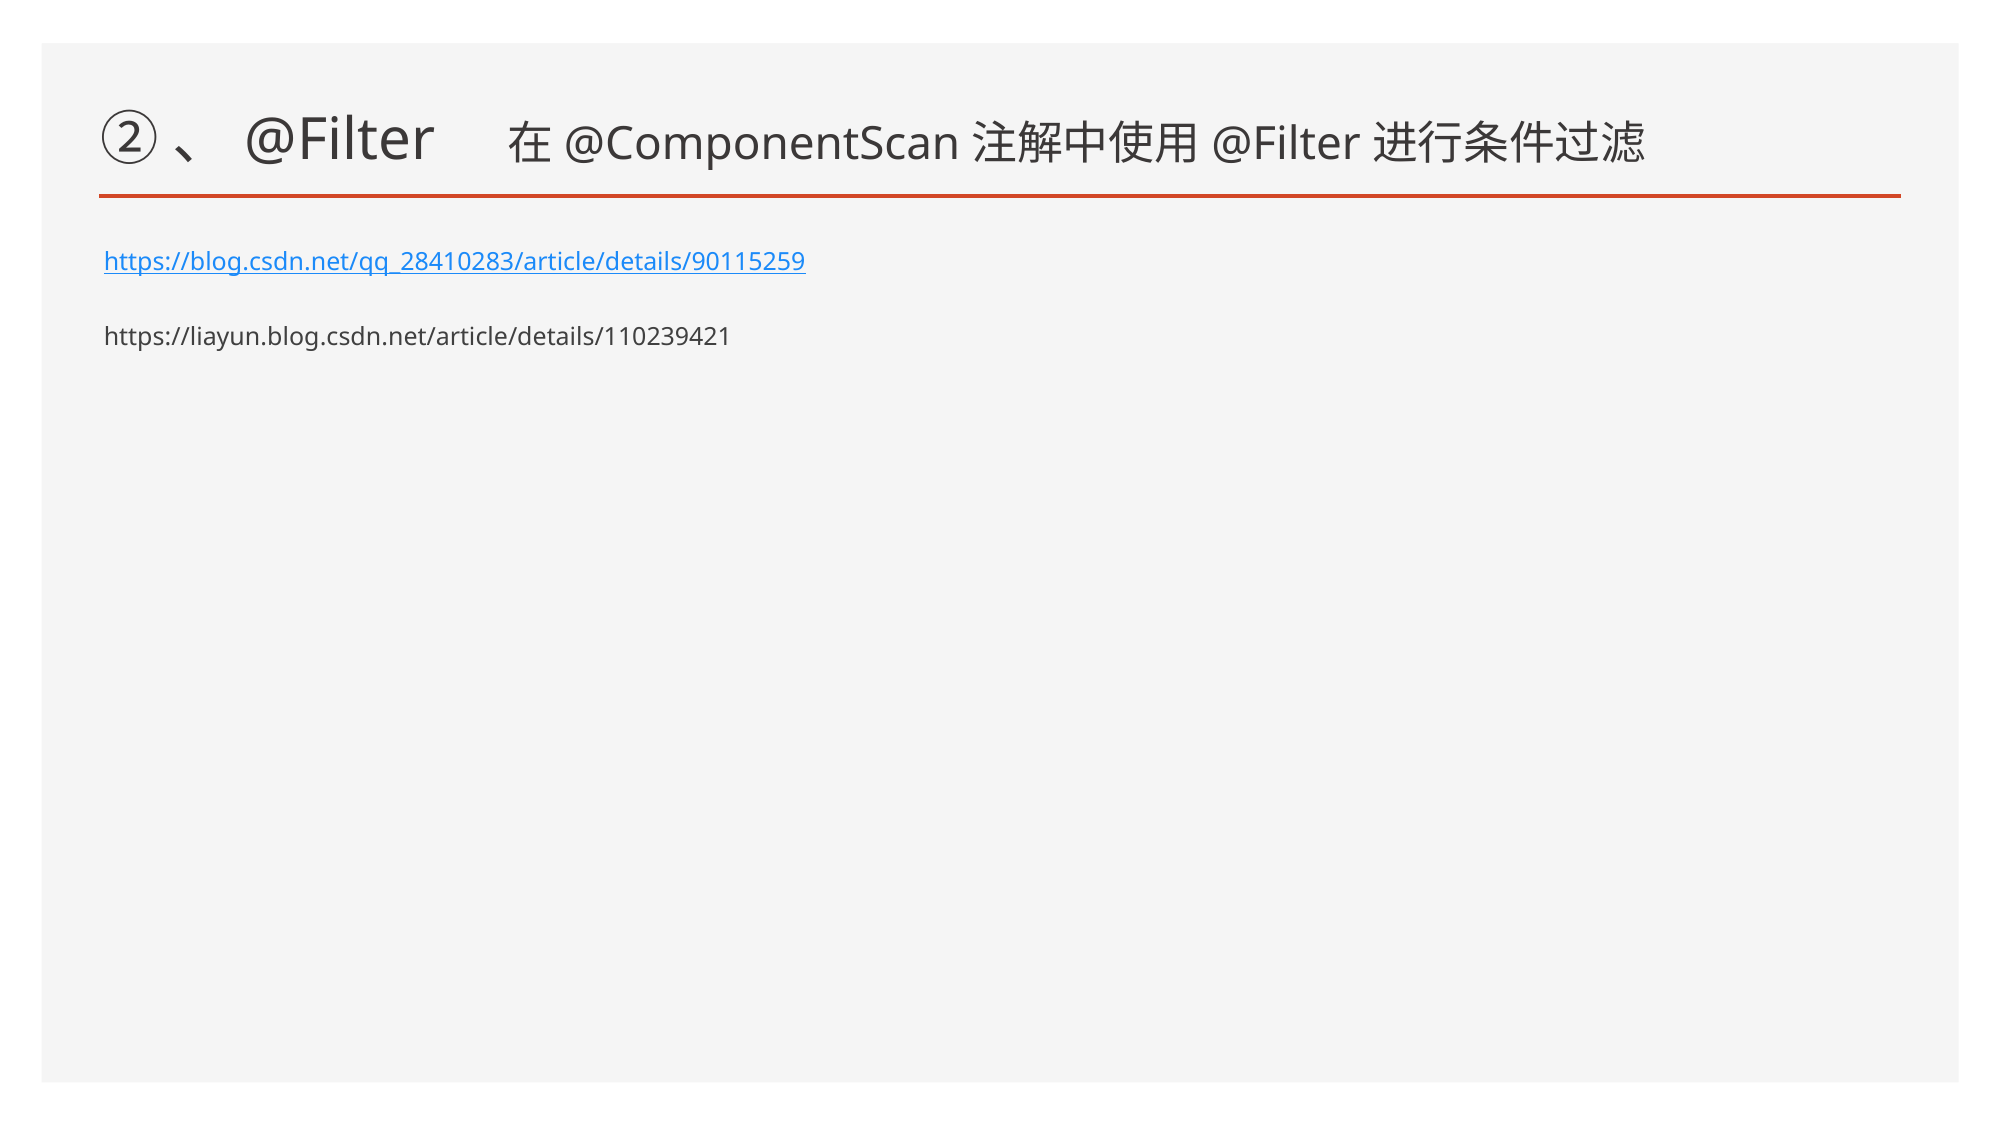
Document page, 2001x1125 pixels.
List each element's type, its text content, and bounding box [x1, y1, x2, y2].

list https://blog.csdn.net/qq_28410283/article/details/90115259 https://liayun.blog.csdn.net/article/details/110239421 [88, 234, 837, 1021]
title ②、@Filter 在@ComponentScan注解中使用@Filter进行条件过滤 [85, 73, 1892, 179]
